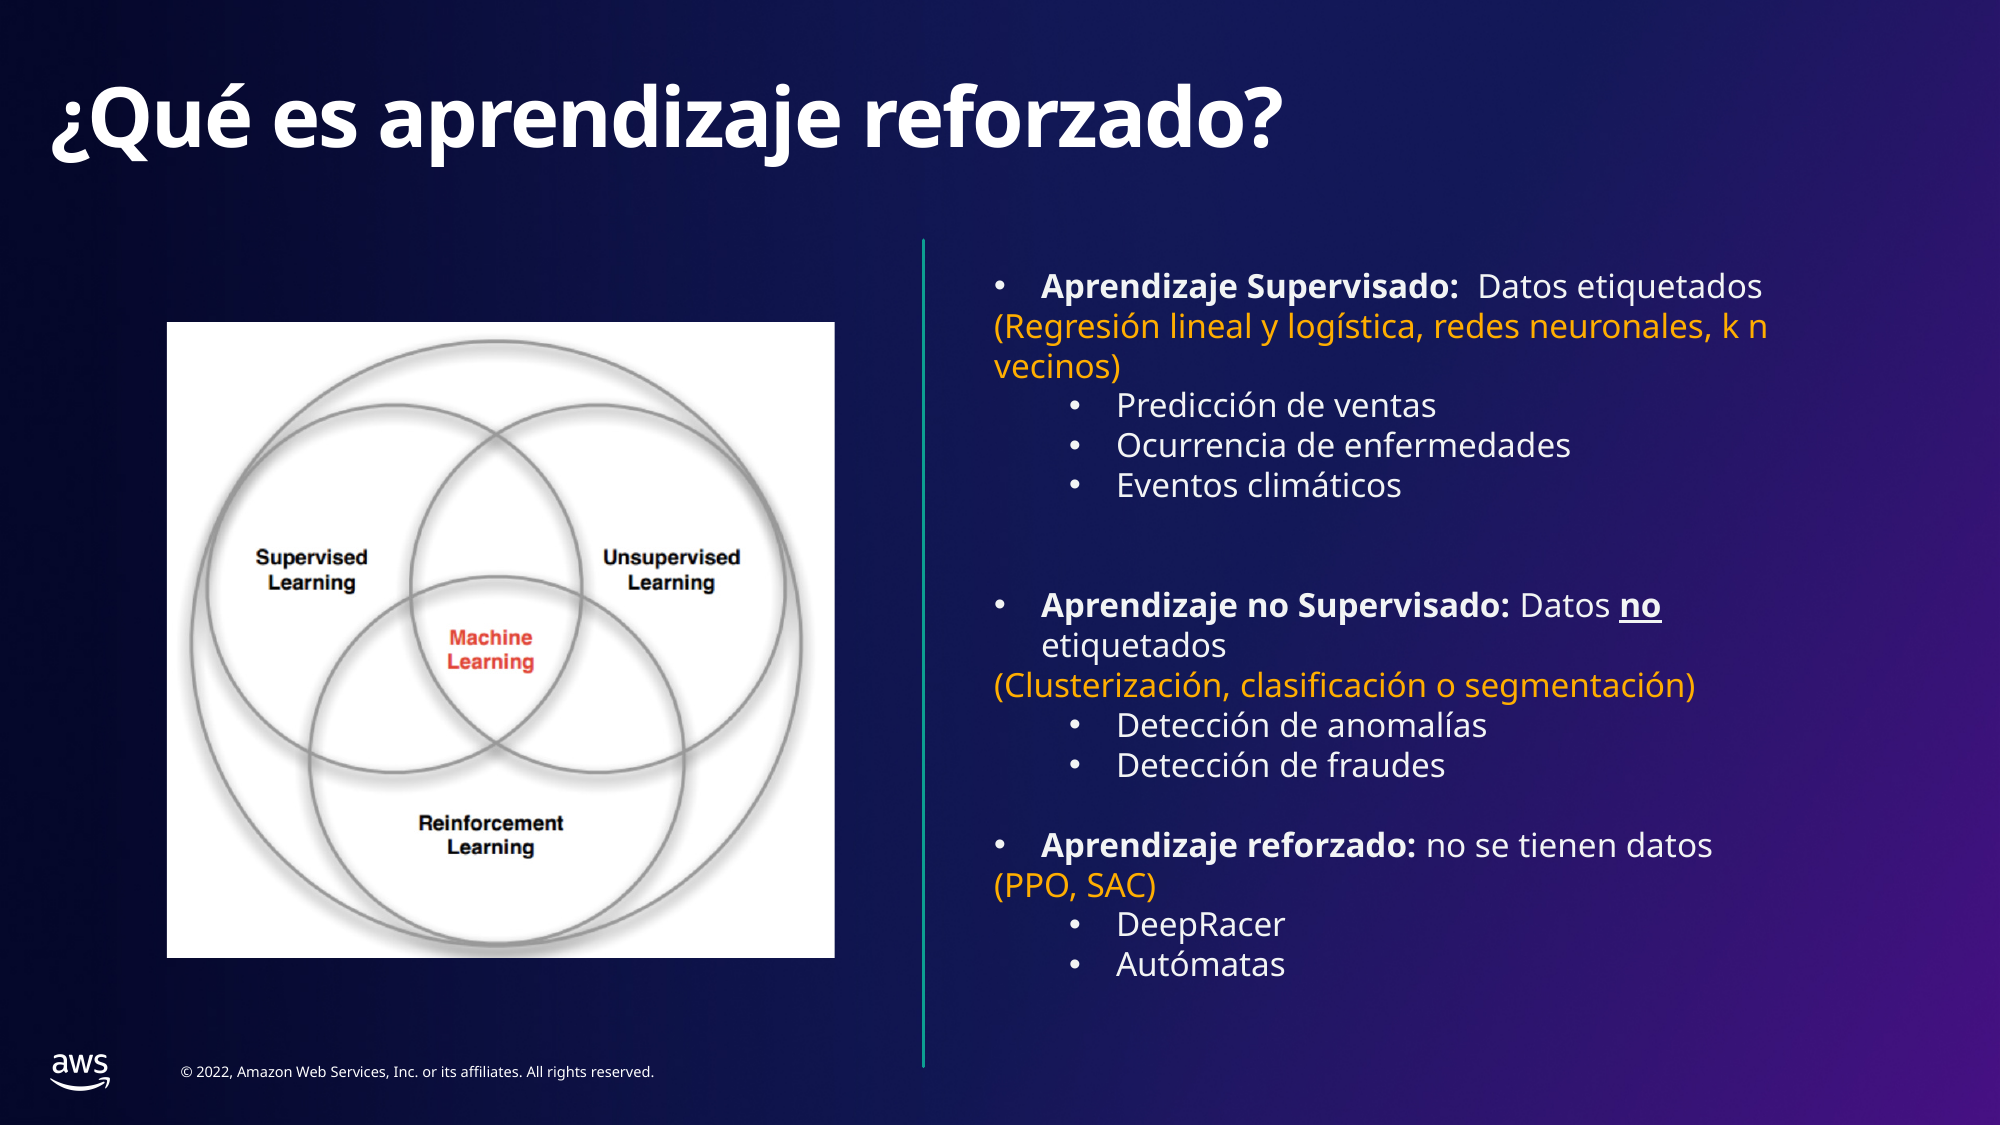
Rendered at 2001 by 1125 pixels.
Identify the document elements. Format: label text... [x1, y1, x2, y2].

picture [0, 0, 2000, 1125]
text_box Aprendizaje Supervisado: Datos etiquetados (Regresión lineal y logística, redes neuronales, k n vecinos) Predicción de ventas Ocurrencia de enfermedades Eventos climáticos Aprendizaje no Supervisado: Datos no etiquetados (Clusterización, clasificación o segmentación) Detección de anomalías Detección de fraudes Aprendizaje reforzado: no se tienen datos (PPO, SAC) DeepRacer Autómatas [979, 257, 1871, 991]
title ¿Qué es aprendizaje reforzado? [50, 40, 1950, 159]
